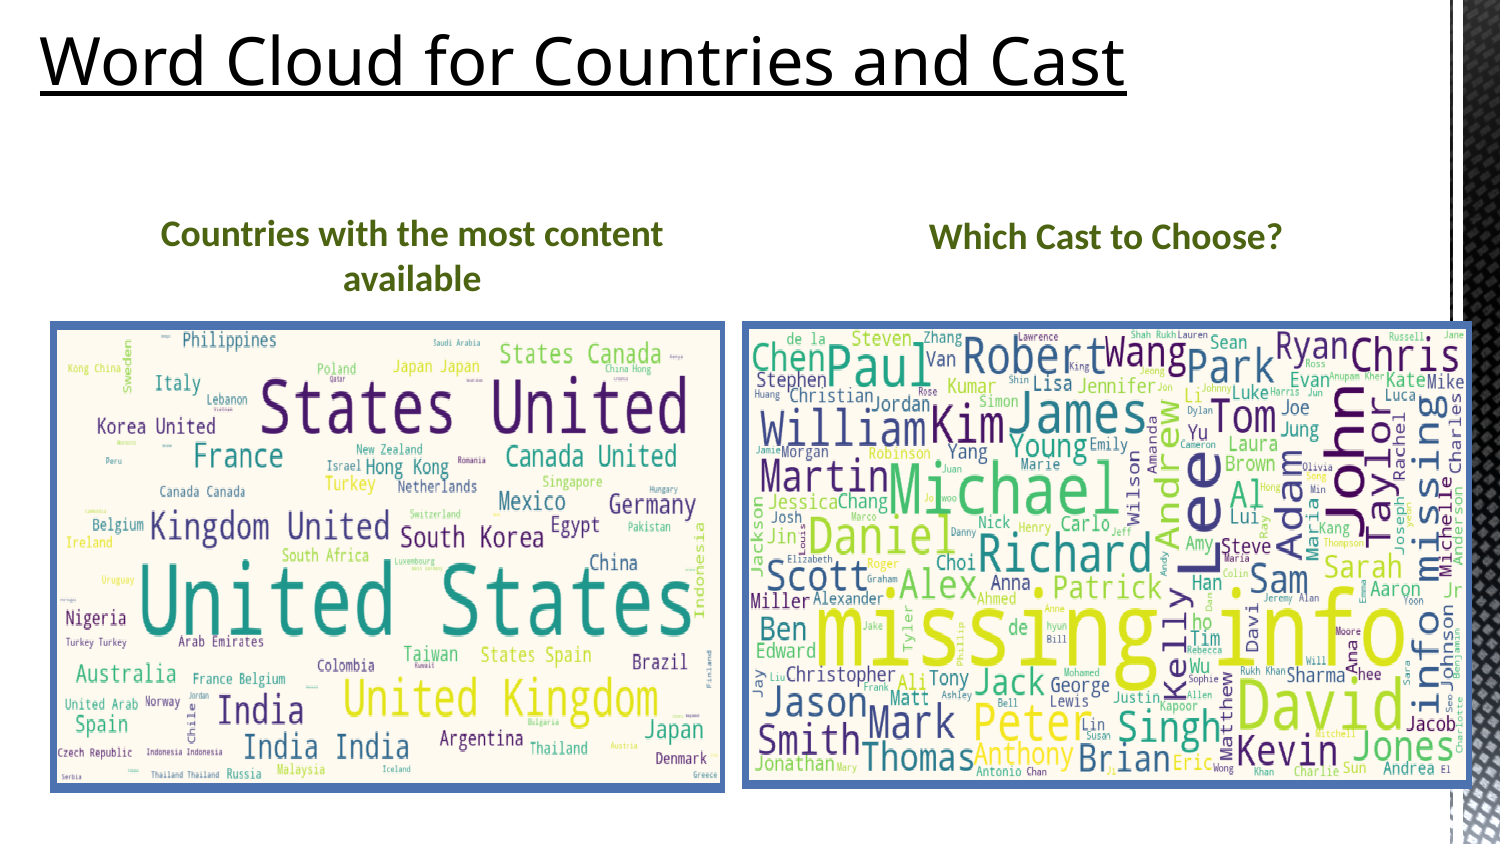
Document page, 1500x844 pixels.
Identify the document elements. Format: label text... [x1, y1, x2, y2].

text_box Word Cloud for Countries and Cast [24, 11, 1388, 107]
text_box Which Cast to Choose? [912, 204, 1300, 265]
picture [49, 321, 726, 794]
picture [742, 0, 1500, 844]
text_box Countries with the most content available [137, 201, 688, 307]
